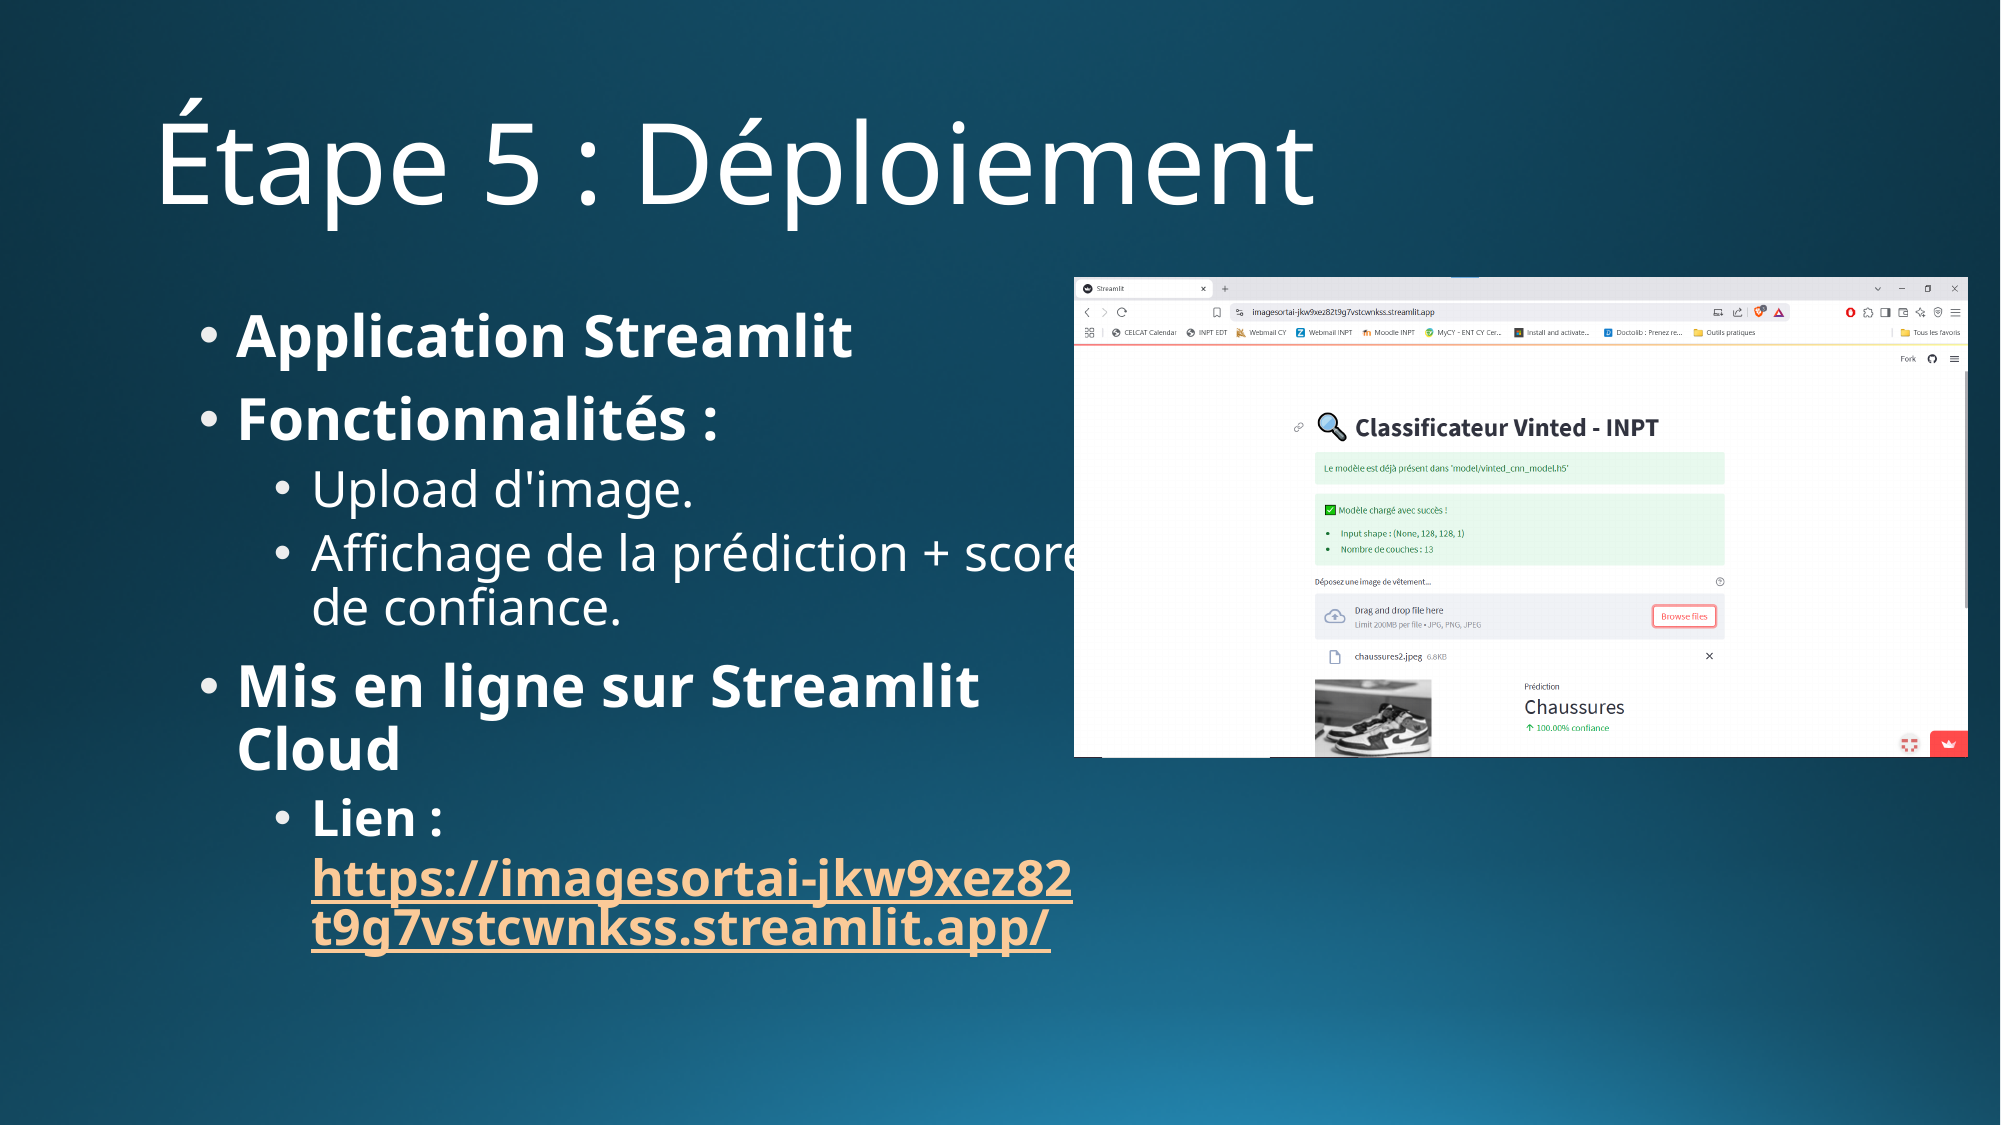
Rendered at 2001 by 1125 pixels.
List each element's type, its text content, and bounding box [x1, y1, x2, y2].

picture [0, 0, 2001, 1125]
list Application Streamlit Fonctionnalités : Upload d'image. Affichage de la prédiction + score de confiance. Mis en ligne sur Streamlit Cloud Lien : https://imagesortai-jkw9xez82t9g7vstcwnkss.streamlit.app/ [183, 299, 1107, 1014]
title Étape 5 : Déploiement [137, 59, 1863, 278]
